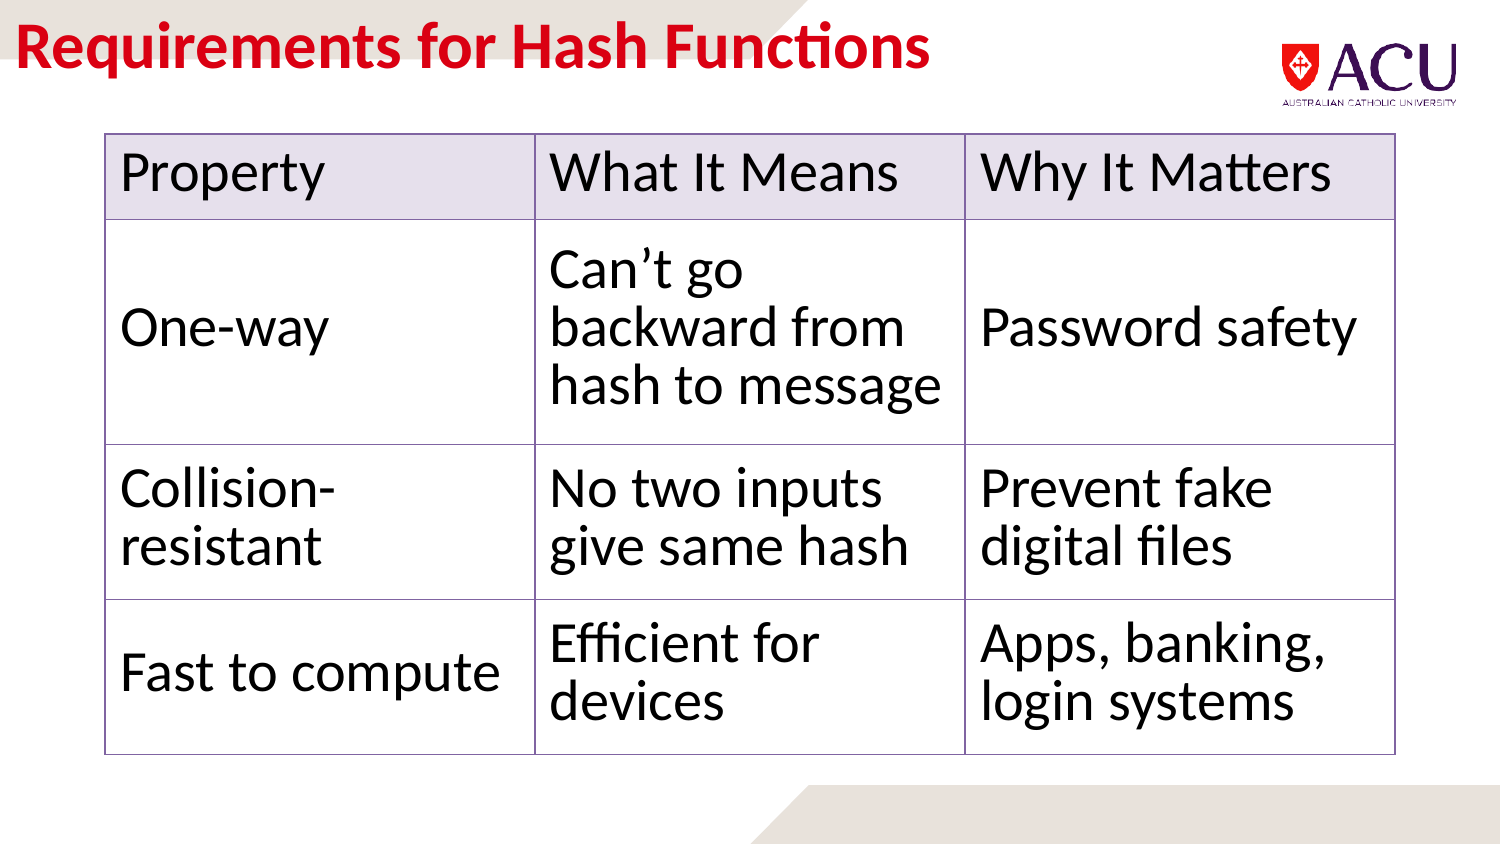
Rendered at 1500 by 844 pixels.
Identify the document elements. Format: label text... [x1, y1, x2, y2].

table_cell Password safety [966, 220, 1394, 224]
table_cell Can’t go backward from hash to message [536, 300, 964, 444]
table_header What It Means [536, 135, 964, 219]
table_cell Can’t go backward from hash to message [536, 220, 964, 224]
table_cell Prevent fake digital files [966, 445, 1394, 599]
table_cell Efficient for devices [536, 600, 964, 754]
table_header Property [106, 135, 534, 219]
text_box [133, 224, 1500, 300]
table_cell One-way [106, 220, 534, 444]
table_cell Collision-resistant [106, 445, 534, 599]
table_cell Password safety [966, 300, 1394, 444]
title Requirements for Hash Functions [0, 0, 1349, 143]
table_cell No two inputs give same hash [536, 445, 964, 599]
table_header Why It Matters [966, 135, 1394, 219]
picture [1349, 43, 1456, 106]
table_cell Fast to compute [106, 600, 534, 754]
table_cell Apps, banking, login systems [966, 600, 1394, 754]
